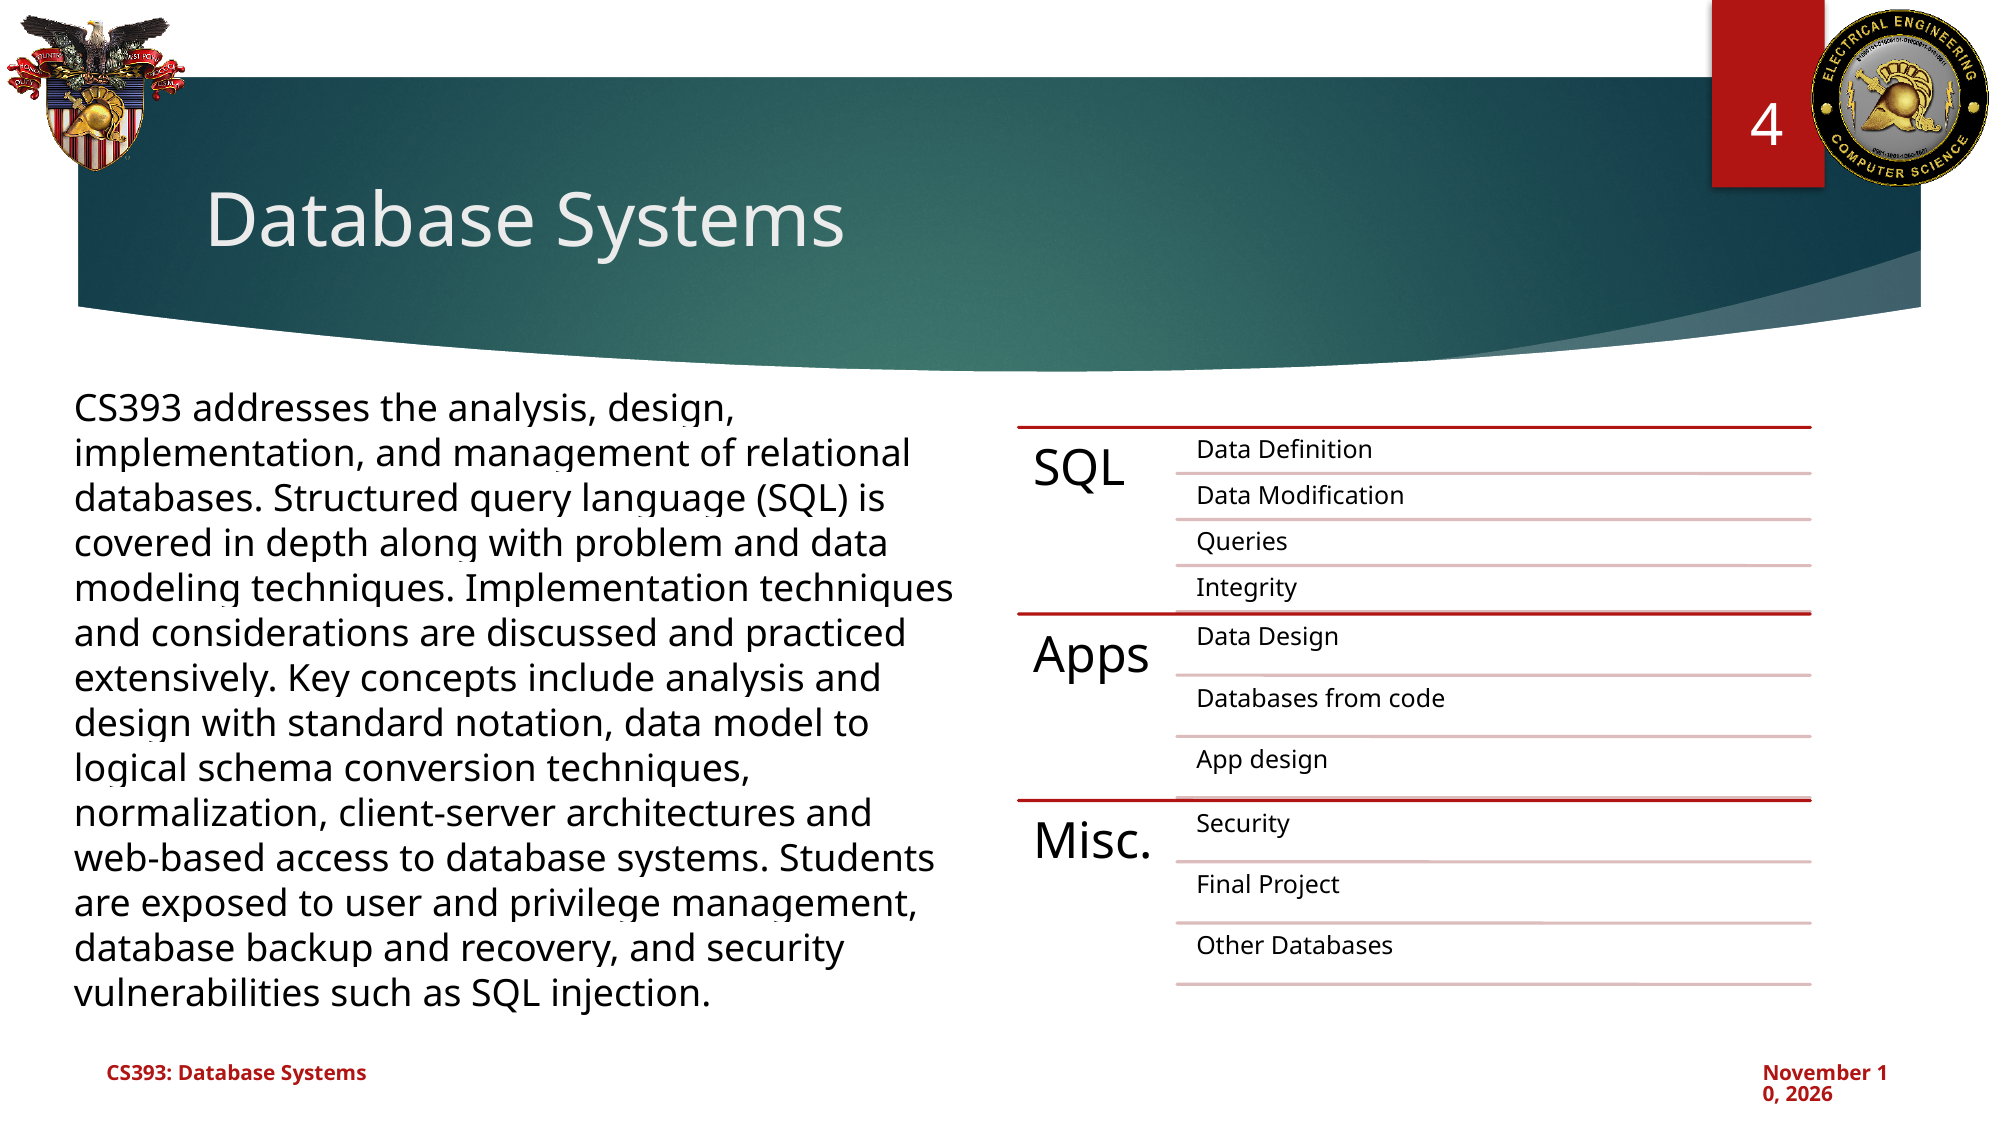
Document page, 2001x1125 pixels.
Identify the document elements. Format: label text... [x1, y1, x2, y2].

picture [7, 3, 185, 184]
list CS393 addresses the analysis, design, implementation, and management of relational databases. Structured query language (SQL) is covered in depth along with problem and data modeling techniques. Implementation techniques and considerations are discussed and practiced extensively. Key concepts include analysis and design with standard notation, data model to logical schema conversion techniques, normalization, client-server architectures and web-based access to database systems. Students are exposed to user and privilege management, database backup and recovery, and security vulnerabilities such as SQL injection. [58, 376, 982, 1030]
slide_number 4 [1698, 48, 1836, 175]
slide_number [1747, 1048, 1910, 1099]
picture [1809, 7, 1990, 188]
title Database Systems [189, 158, 1638, 275]
footer CS393: Database Systems [91, 1048, 726, 1100]
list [1018, 426, 1811, 988]
